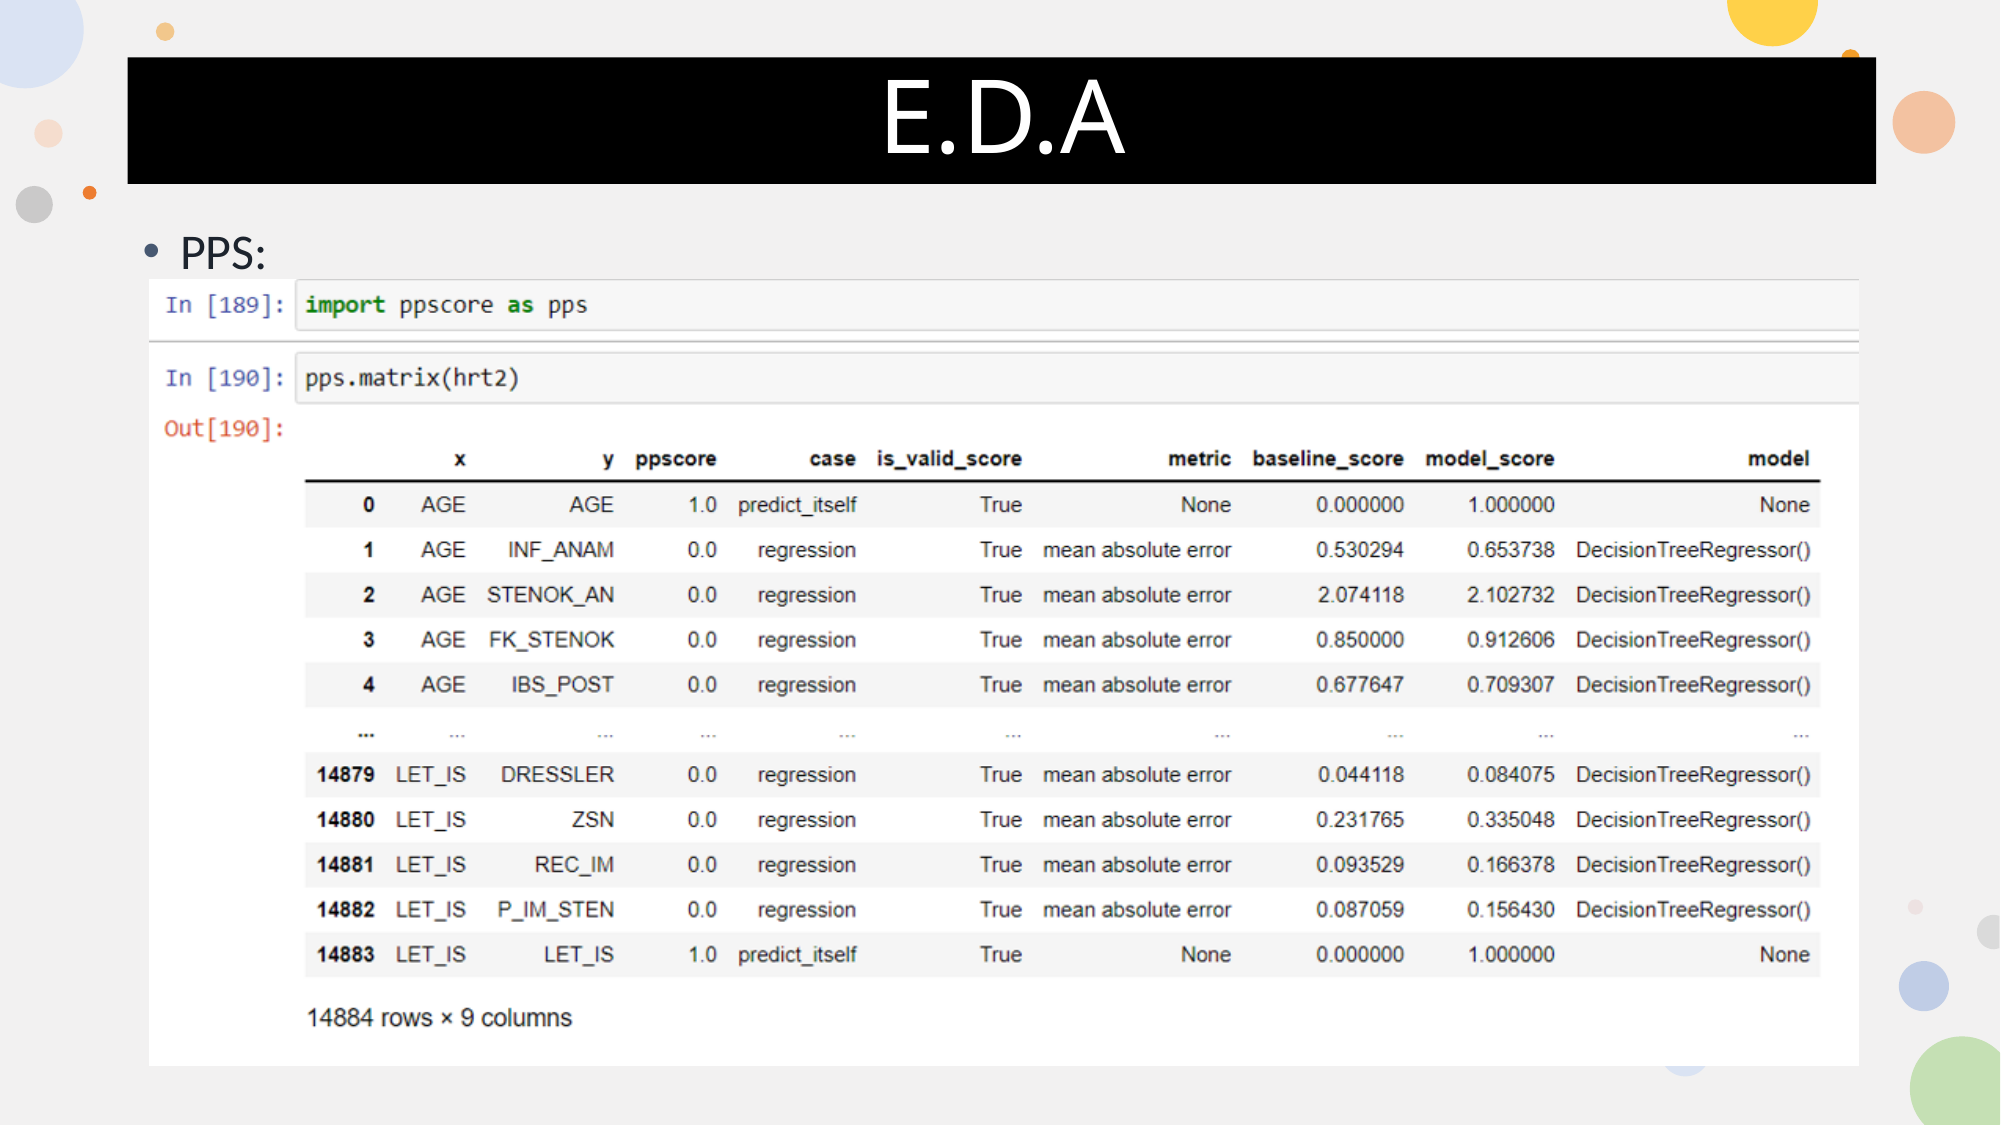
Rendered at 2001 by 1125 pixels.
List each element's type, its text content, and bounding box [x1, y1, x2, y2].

title E.D.A [127, 57, 1877, 184]
list PPS: [127, 218, 1877, 1066]
picture [149, 279, 1859, 1066]
